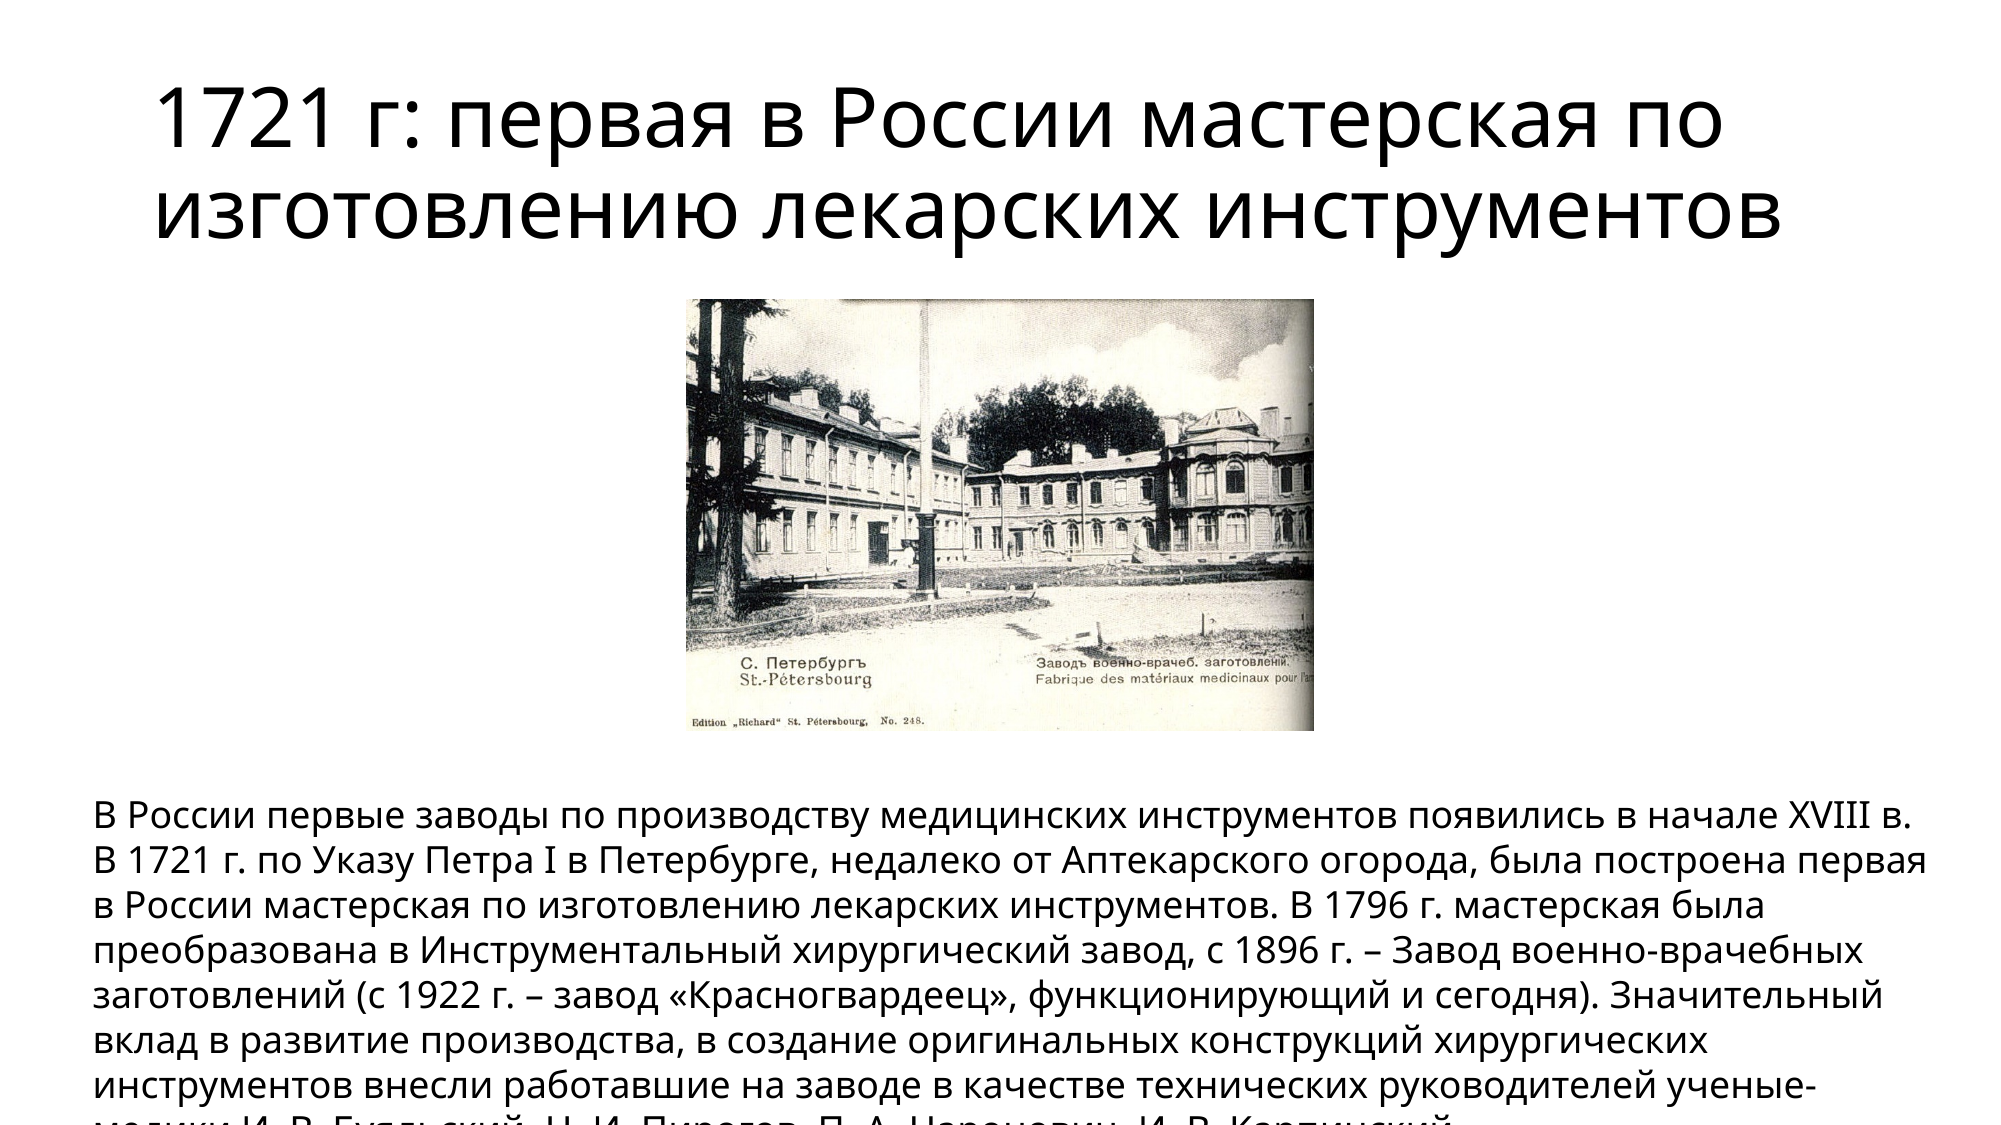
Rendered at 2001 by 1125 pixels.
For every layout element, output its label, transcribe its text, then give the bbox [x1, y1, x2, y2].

picture [686, 299, 1314, 731]
title 1721 г: первая в России мастерская по изготовлению лекарских инструментов [137, 57, 1863, 275]
text_box В России первые заводы по производству медицинских инструментов появились в начале XVIII в. В 1721 г. по Указу Петра I в Петербурге, недалеко от Аптекарского огорода, была построена первая в России мастерская по изготовлению лекарских инструментов. В 1796 г. мастерская была преобразована в Инструментальный хирургический завод, с 1896 г. – Завод военно-врачебных заготовлений (с 1922 г. – завод «Красногвардеец», функционирующий и сегодня). Значительный вклад в развитие производства, в создание оригинальных конструкций хирургических инструментов внесли работавшие на заводе в качестве технических руководителей ученые-медики И. В. Буяльский, Н. И. Пирогов, П. А. Наронович, И. В. Карпинский. [78, 783, 1963, 1125]
